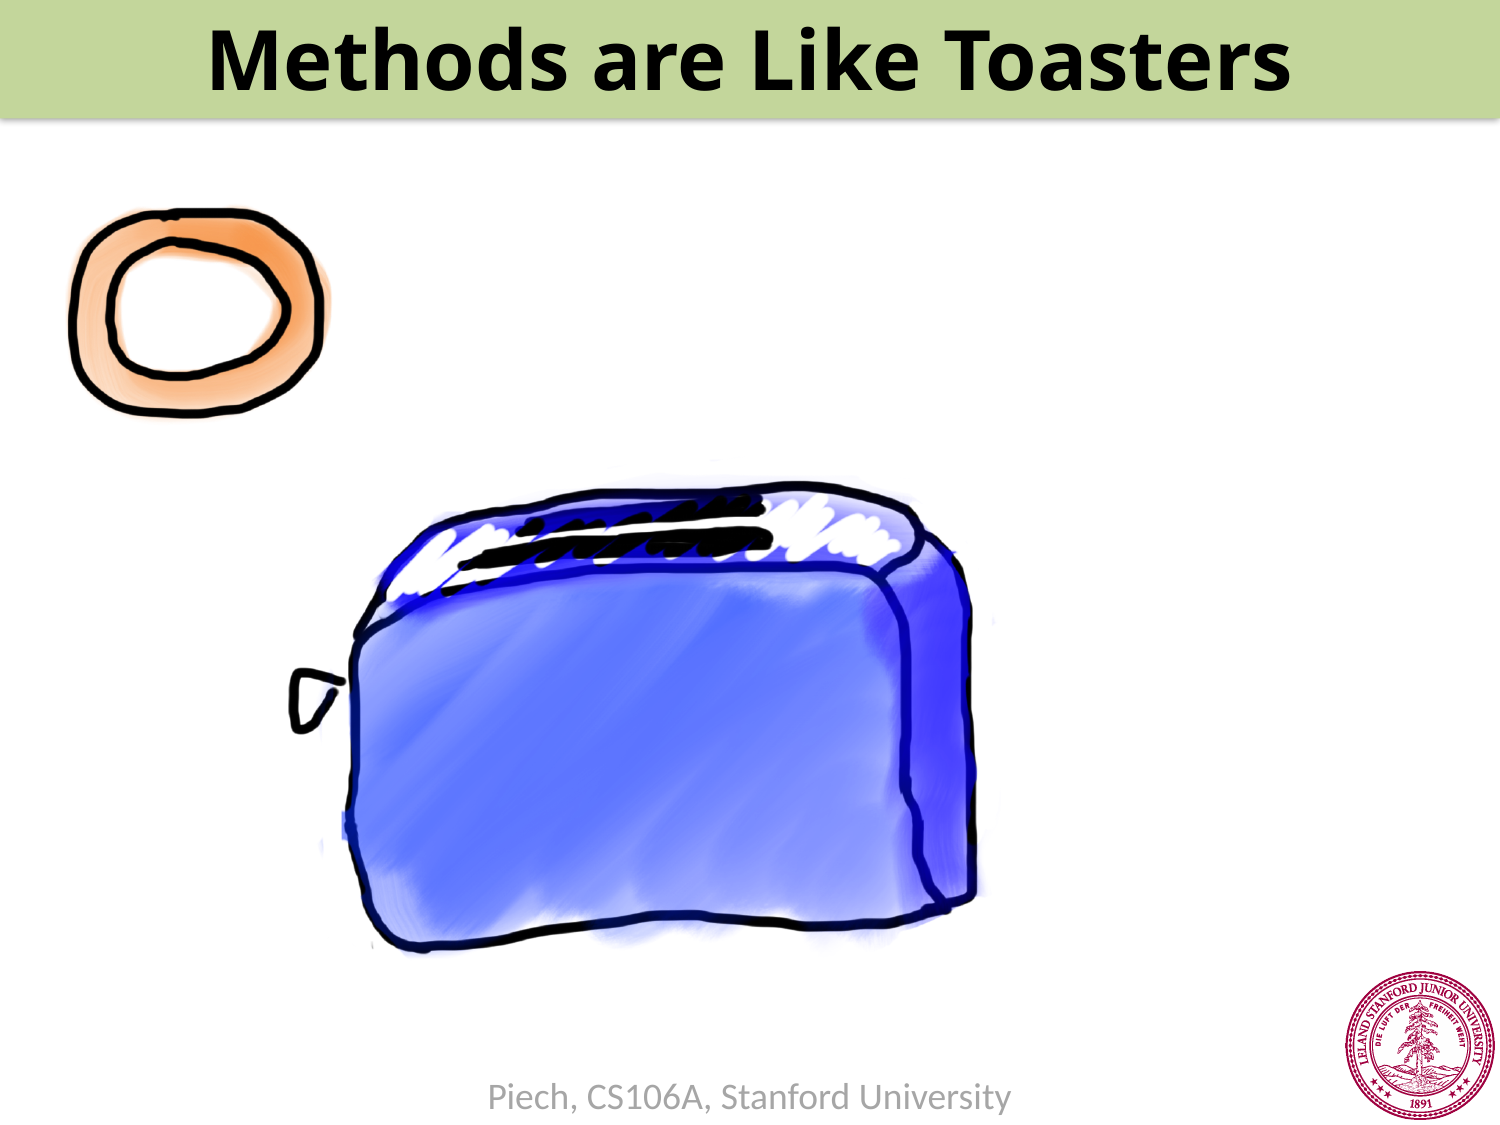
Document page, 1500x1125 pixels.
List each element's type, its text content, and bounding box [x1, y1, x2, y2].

picture [0, 148, 1099, 1038]
text_box Methods are Like Toasters [0, 0, 1500, 122]
picture [1345, 971, 1495, 1120]
